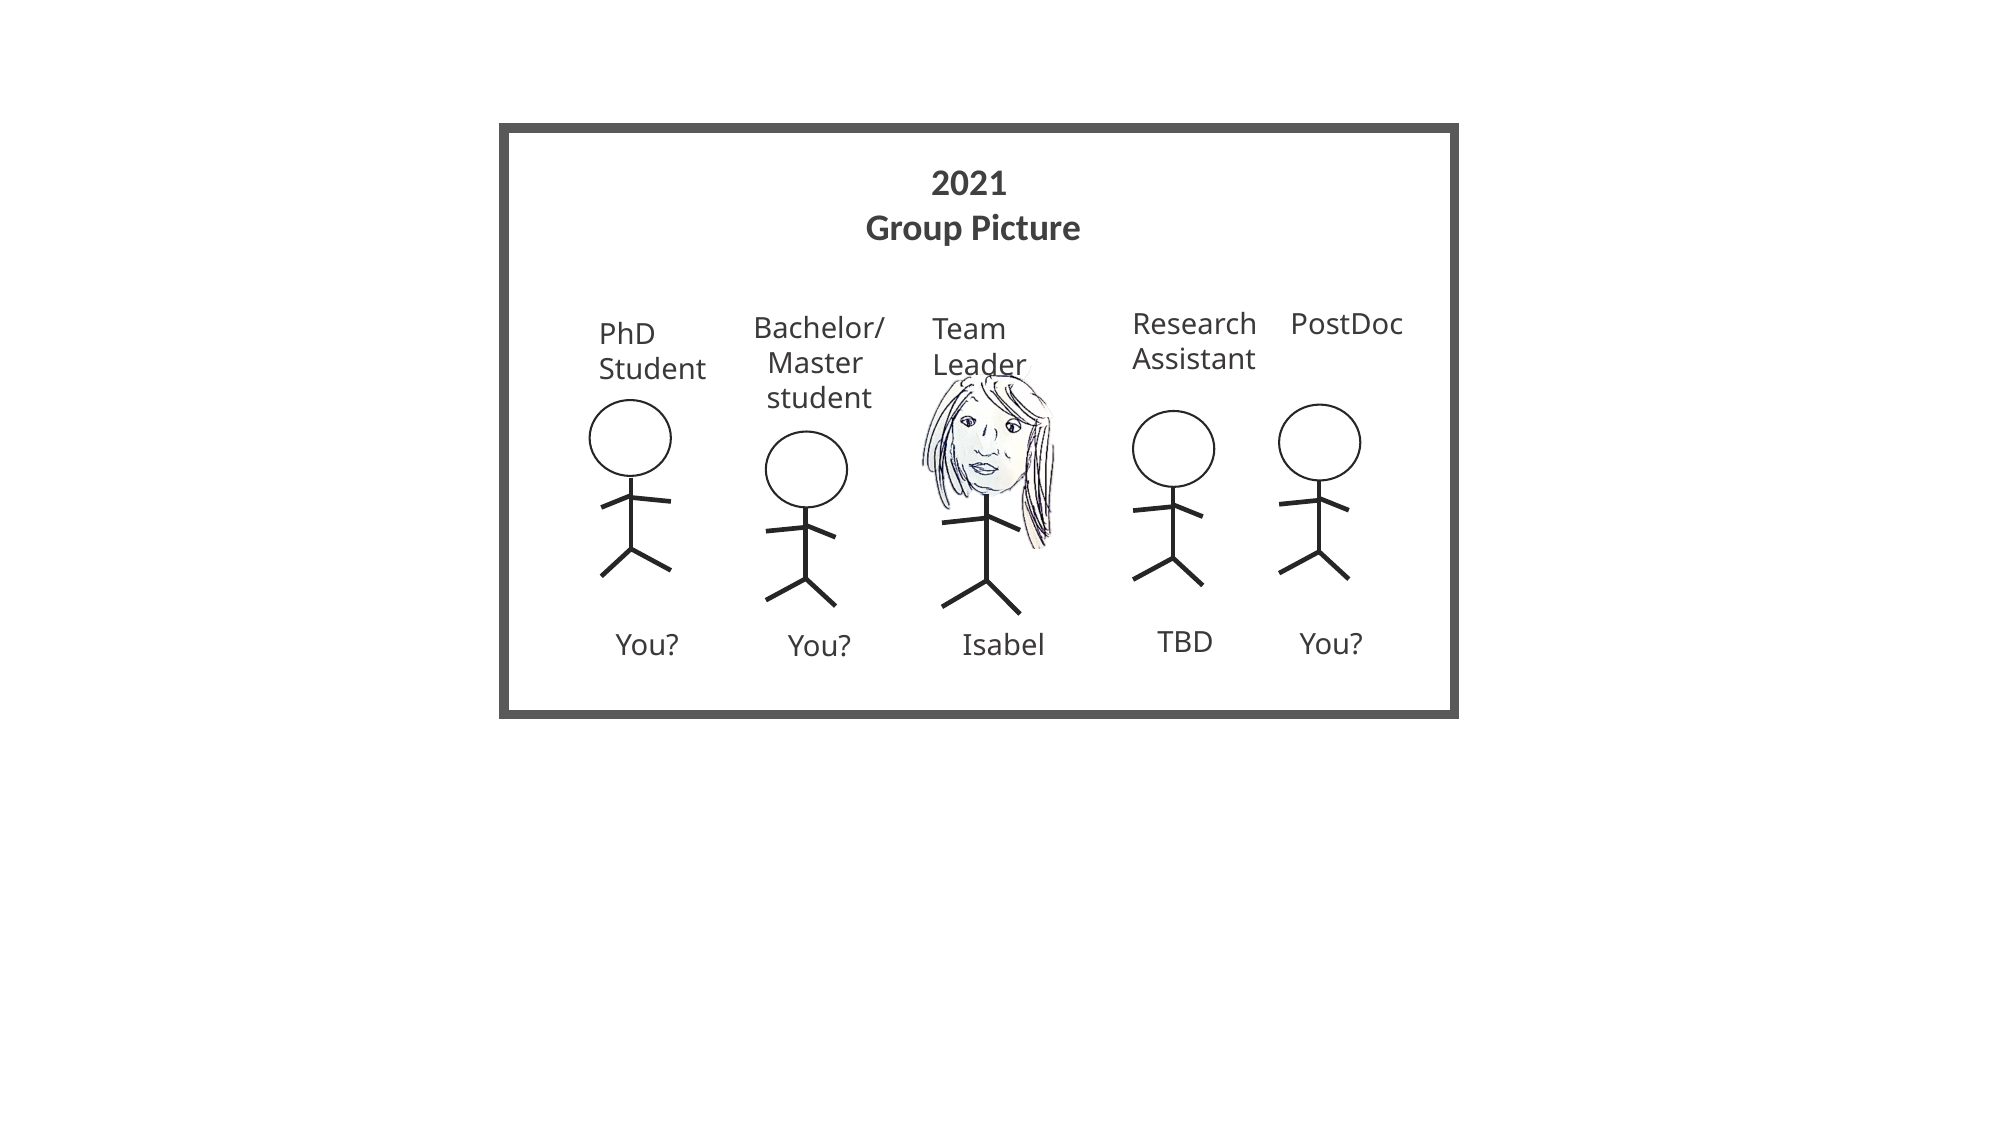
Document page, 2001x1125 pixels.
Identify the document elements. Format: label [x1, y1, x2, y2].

text_box [1117, 298, 1288, 586]
text_box [601, 477, 671, 577]
text_box [765, 507, 836, 607]
text_box [503, 127, 1455, 716]
picture [895, 380, 1078, 535]
text_box [941, 493, 1020, 615]
text_box [1288, 480, 1349, 580]
